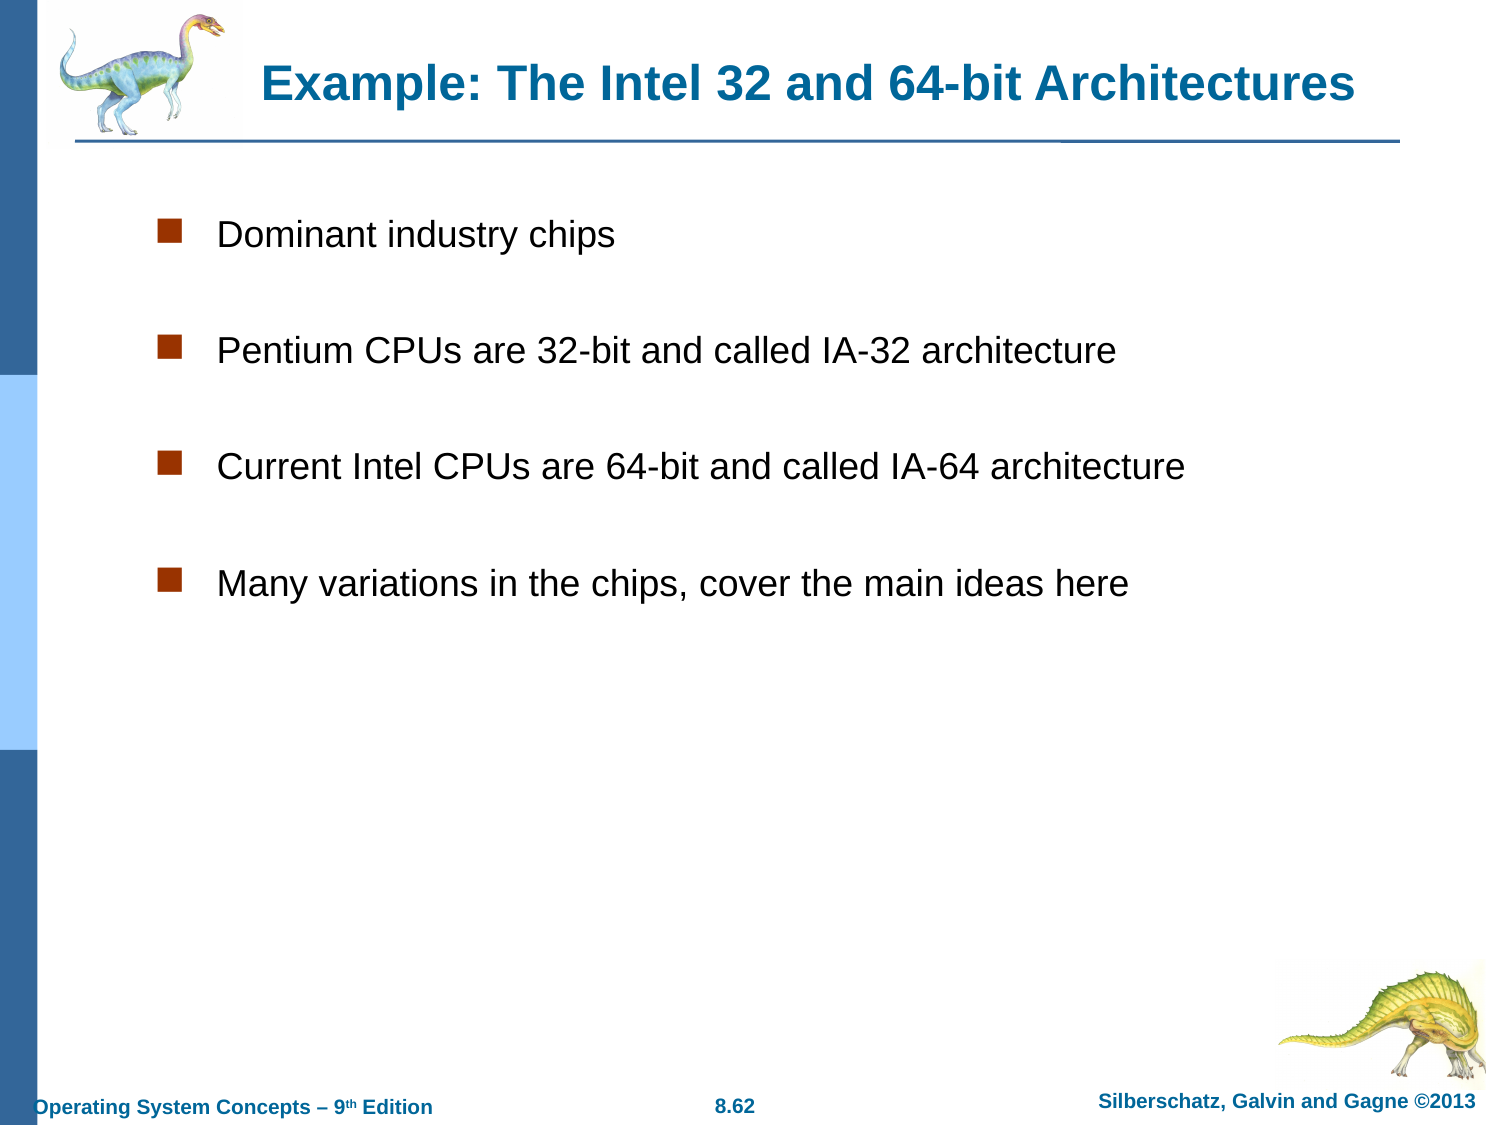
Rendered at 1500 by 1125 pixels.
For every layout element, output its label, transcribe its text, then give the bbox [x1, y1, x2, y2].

title Example: The Intel 32 and 64-bit Architectures [184, 23, 1433, 118]
picture [46, 0, 243, 149]
list Dominant industry chips Pentium CPUs are 32-bit and called IA-32 architecture Current Intel CPUs are 64-bit and called IA-64 architecture Many variations in the chips, cover the main ideas here [145, 202, 1416, 946]
picture [1275, 959, 1486, 1090]
